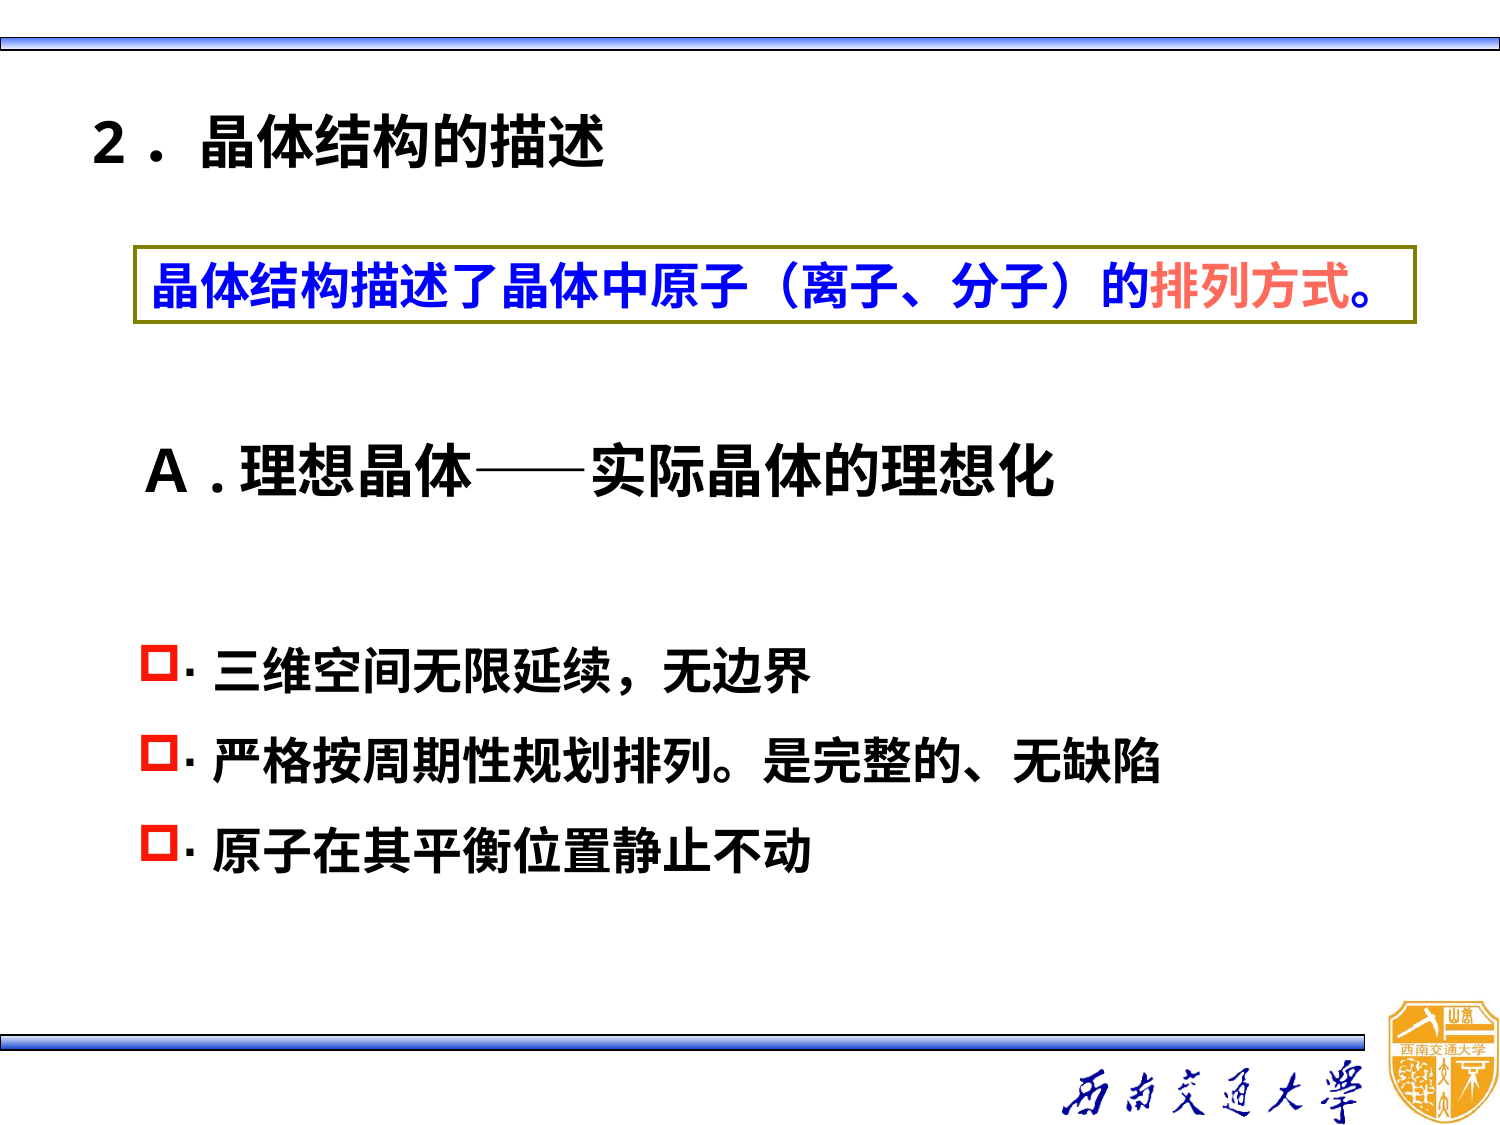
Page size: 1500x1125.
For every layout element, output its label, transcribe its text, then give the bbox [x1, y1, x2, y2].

picture [1062, 1059, 1363, 1125]
text_box 2．晶体结构的描述 [78, 97, 636, 183]
picture [1387, 999, 1500, 1125]
text_box 晶体结构描述了晶体中原子（离子、分子）的排列方式。 [135, 247, 1415, 322]
text_box Ａ.理想晶体——实际晶体的理想化 ·三维空间无限延续，无边界 ·严格按周期性规划排列。是完整的、无缺陷 ·原子在其平衡位置静止不动 [122, 392, 1415, 977]
